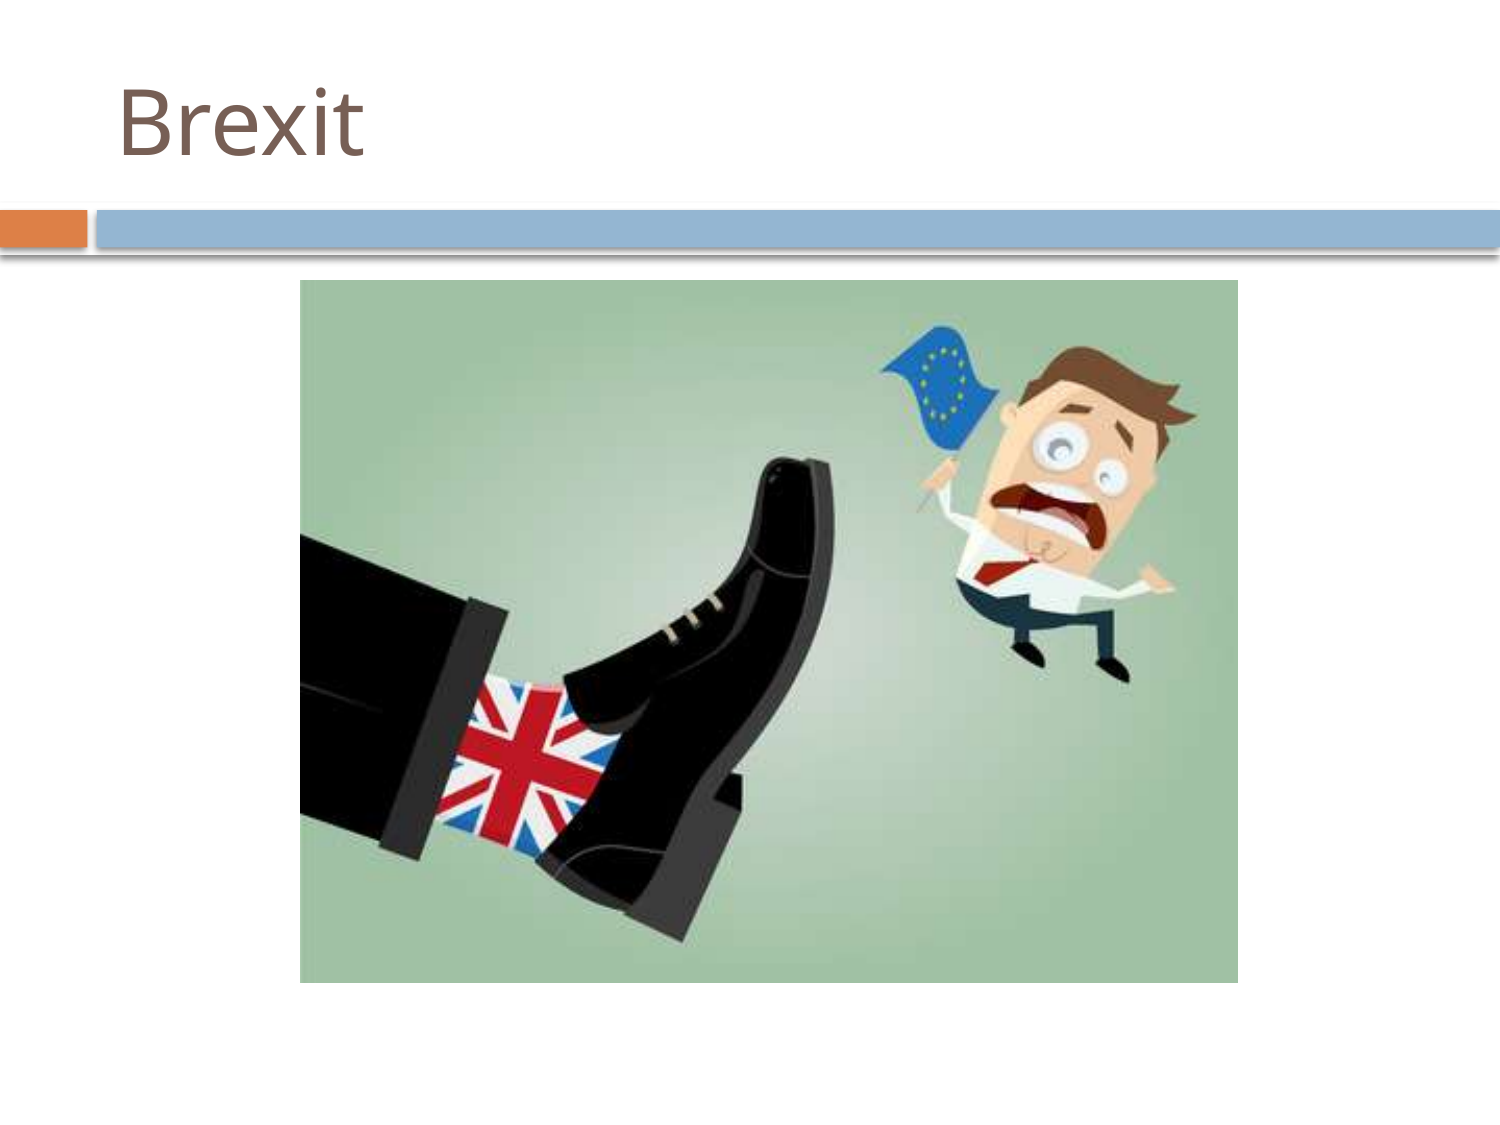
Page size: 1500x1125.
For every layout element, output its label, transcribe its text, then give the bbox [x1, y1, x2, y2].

title Brexit [100, 37, 1438, 200]
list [300, 279, 1239, 983]
